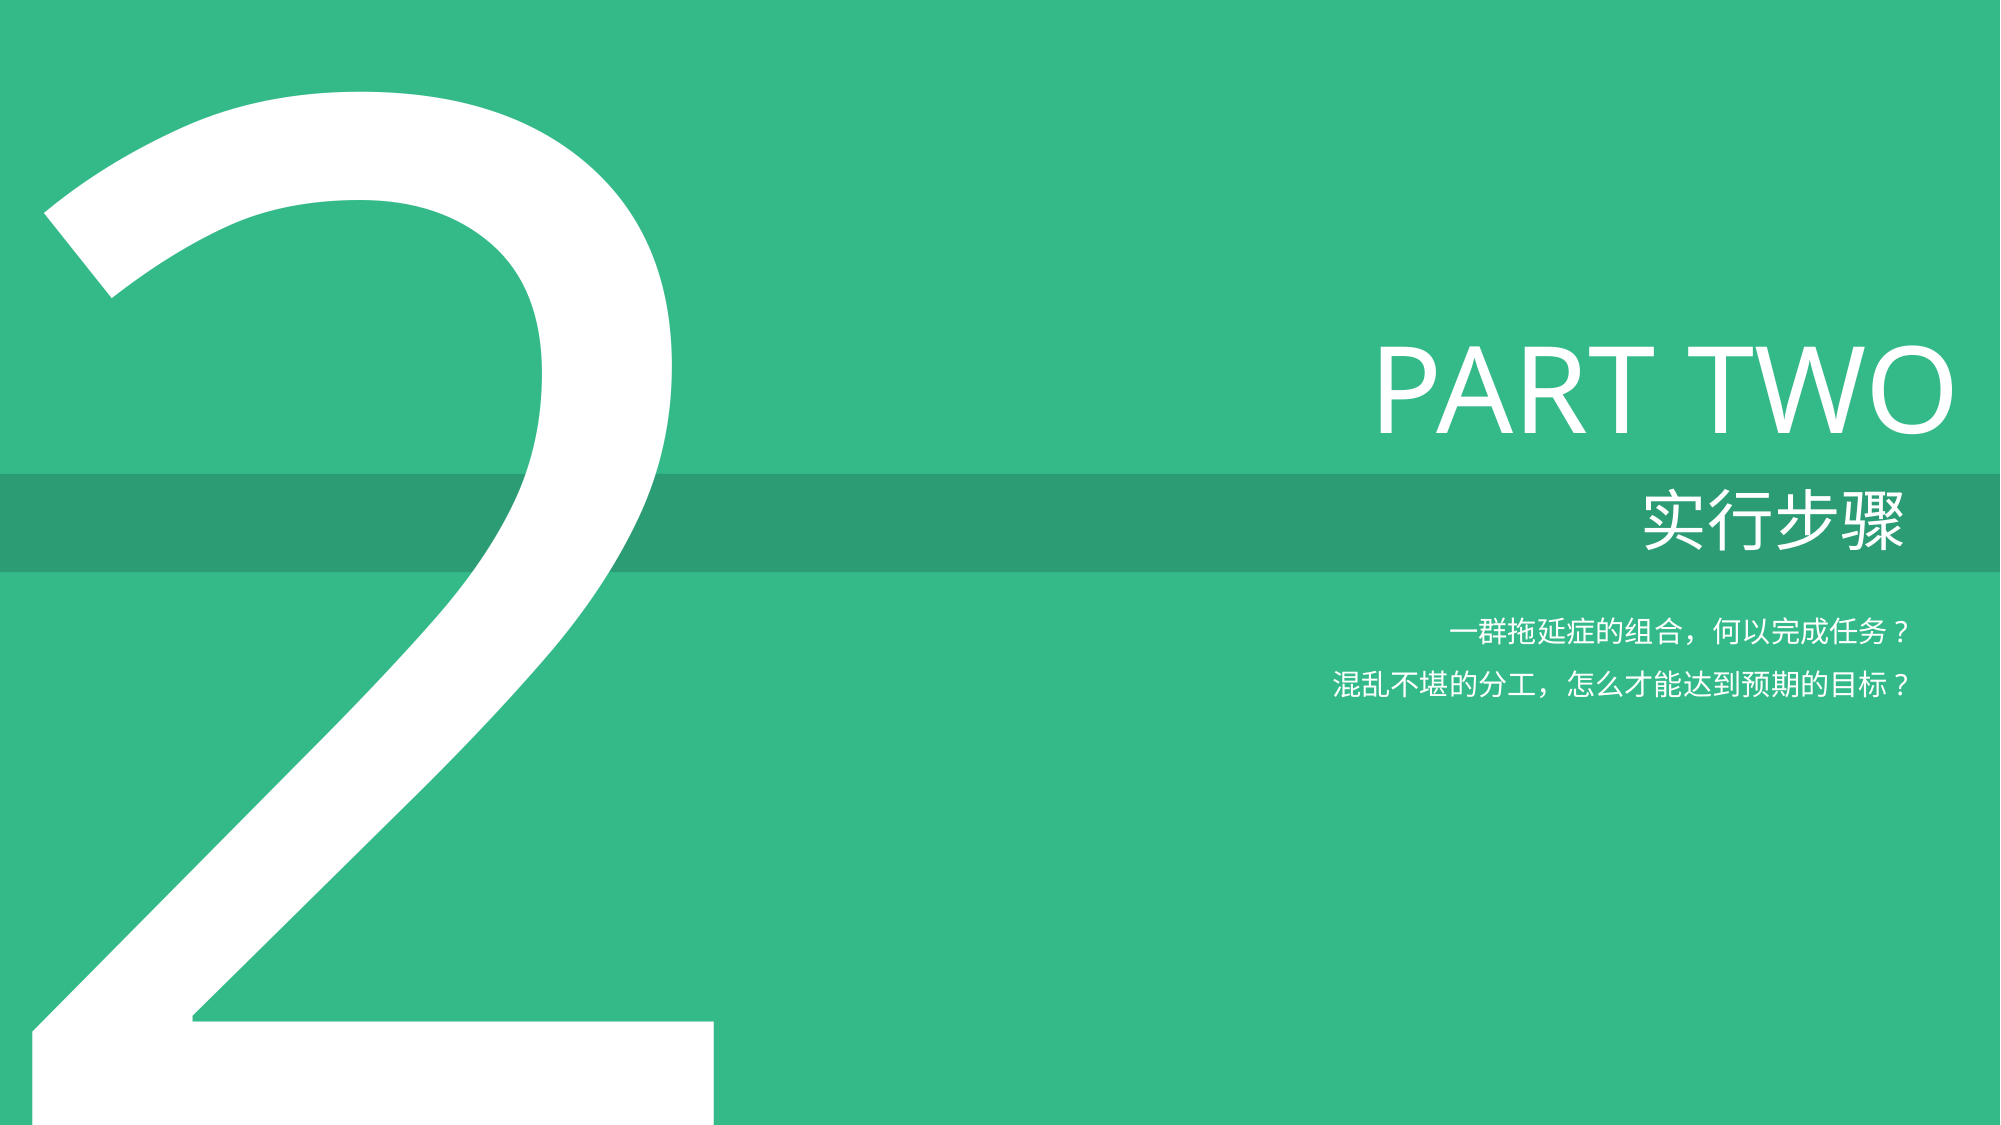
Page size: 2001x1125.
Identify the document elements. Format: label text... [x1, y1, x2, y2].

text_box 实行步骤 [798, 471, 1916, 567]
text_box PART TWO [1362, 305, 1968, 466]
text_box 一群拖延症的组合，何以完成任务? 混乱不堪的分工，怎么才能达到预期的目标? [798, 588, 1916, 709]
text_box [798, 473, 2000, 573]
text_box 2 [0, 0, 798, 1125]
